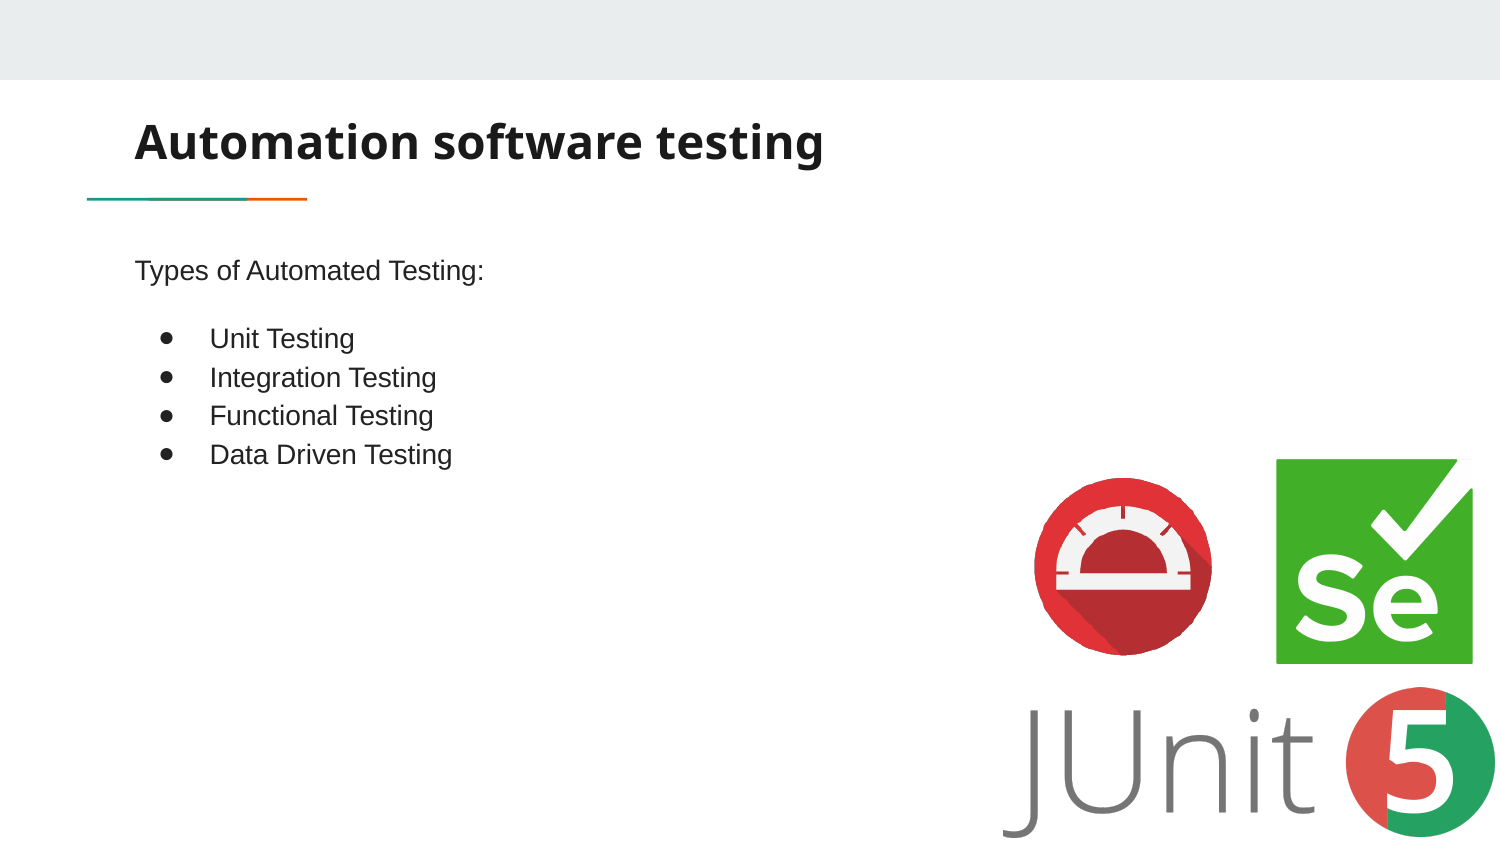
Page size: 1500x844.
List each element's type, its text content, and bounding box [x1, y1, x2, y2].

title Automation software testing [119, 97, 1381, 185]
list Types of Automated Testing: Unit Testing Integration Testing Functional Testing Data Driven Testing [119, 232, 1381, 712]
picture [1276, 458, 1473, 665]
picture [1003, 687, 1495, 838]
picture [1009, 458, 1231, 676]
